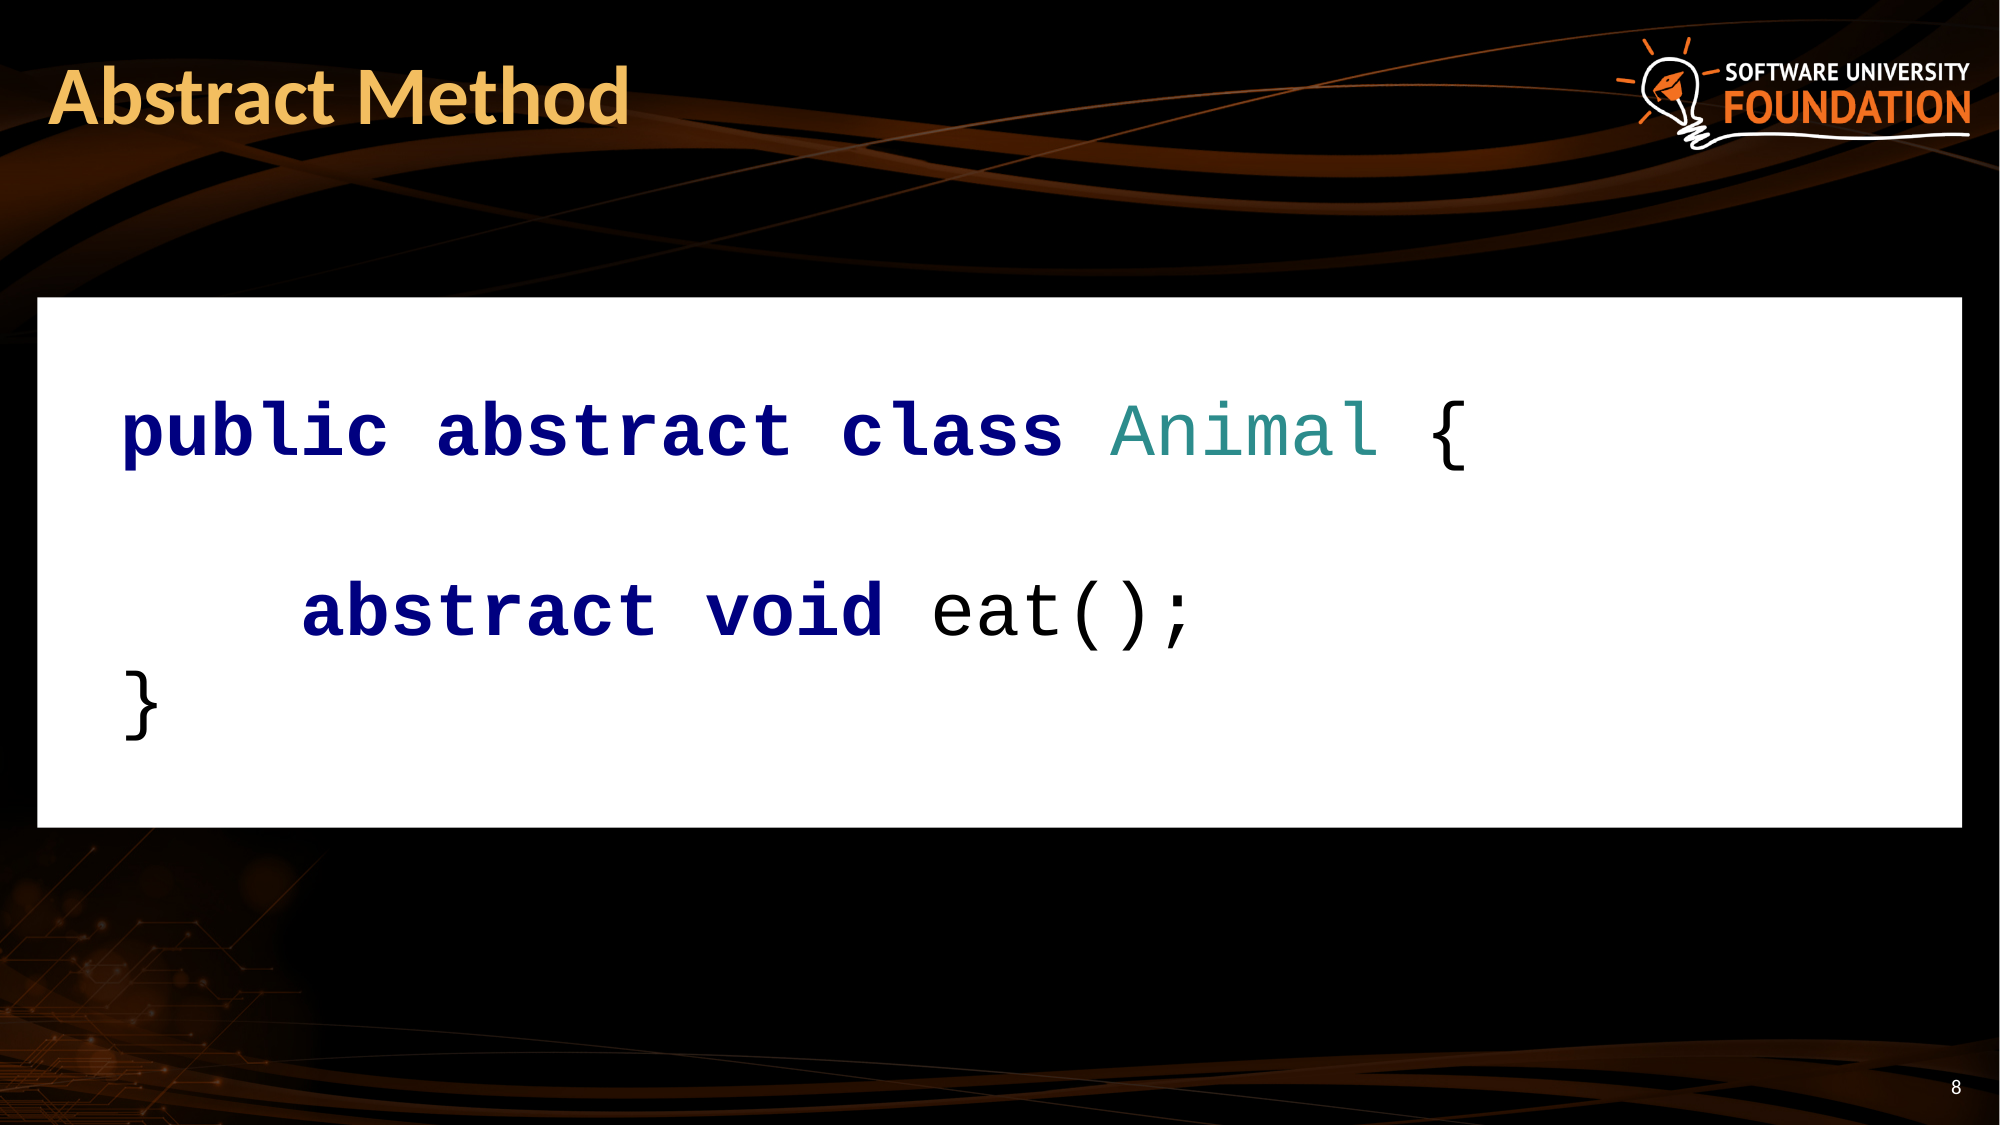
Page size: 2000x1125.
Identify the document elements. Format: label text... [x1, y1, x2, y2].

picture [0, 0, 2000, 1125]
slide_number 8 [1897, 1070, 1968, 1103]
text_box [30, 449, 1968, 825]
text_box [36, 825, 1963, 829]
text_box public abstract class Animal { abstract void eat(); } [105, 373, 1951, 449]
title Abstract Method [30, 6, 1602, 189]
text_box [36, 296, 1963, 449]
